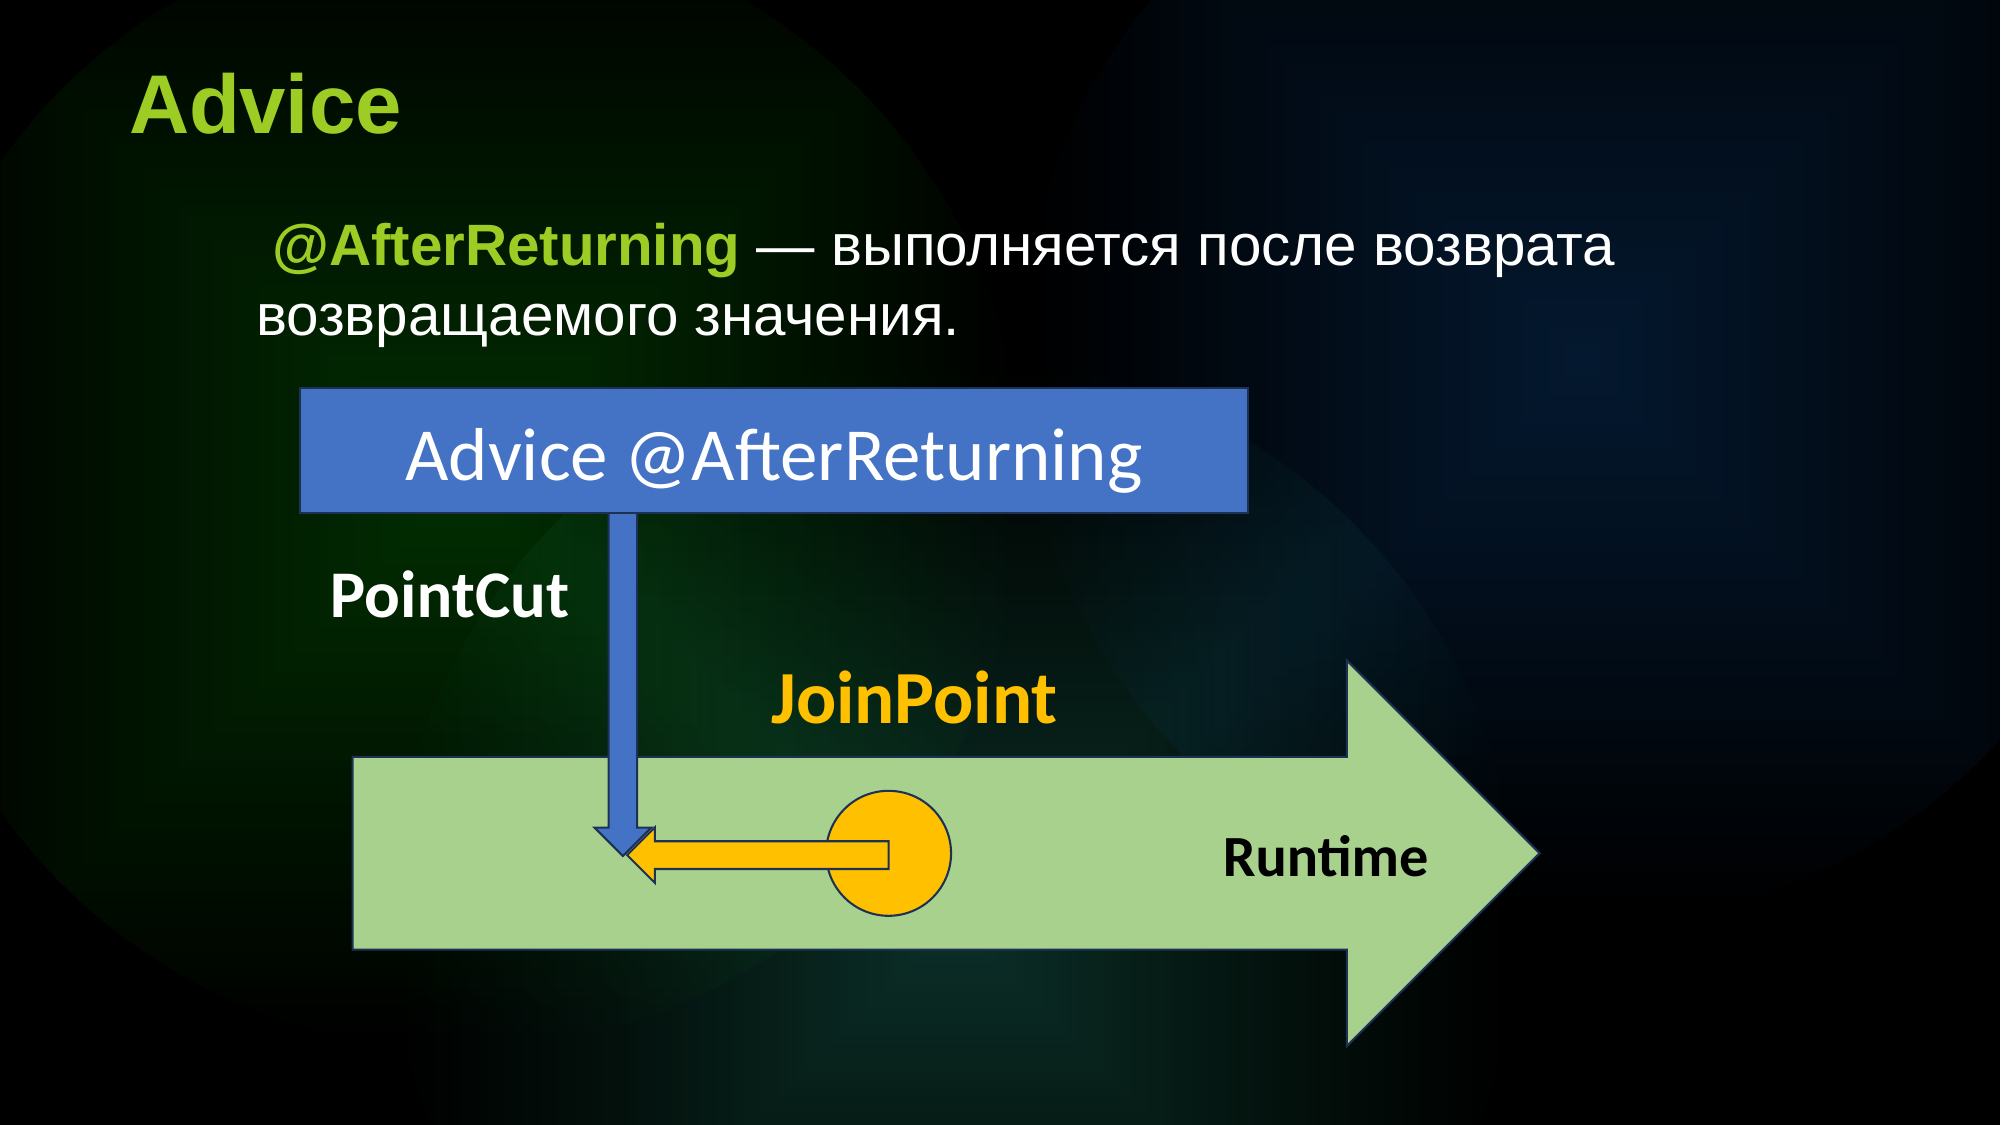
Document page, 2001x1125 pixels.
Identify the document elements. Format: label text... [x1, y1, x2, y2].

text_box @AfterReturning — выполняется после возврата возвращаемого значения. [252, 203, 1782, 352]
text_box [591, 639, 653, 858]
text_box Runtime [351, 658, 1542, 1049]
text_box PointCut [315, 543, 653, 639]
text_box [625, 824, 890, 886]
text_box Advice @AfterReturning [299, 387, 1249, 514]
text_box [826, 789, 953, 917]
text_box JoinPoint [756, 641, 1168, 746]
text_box [607, 514, 639, 543]
text_box Advice [124, 73, 1209, 153]
